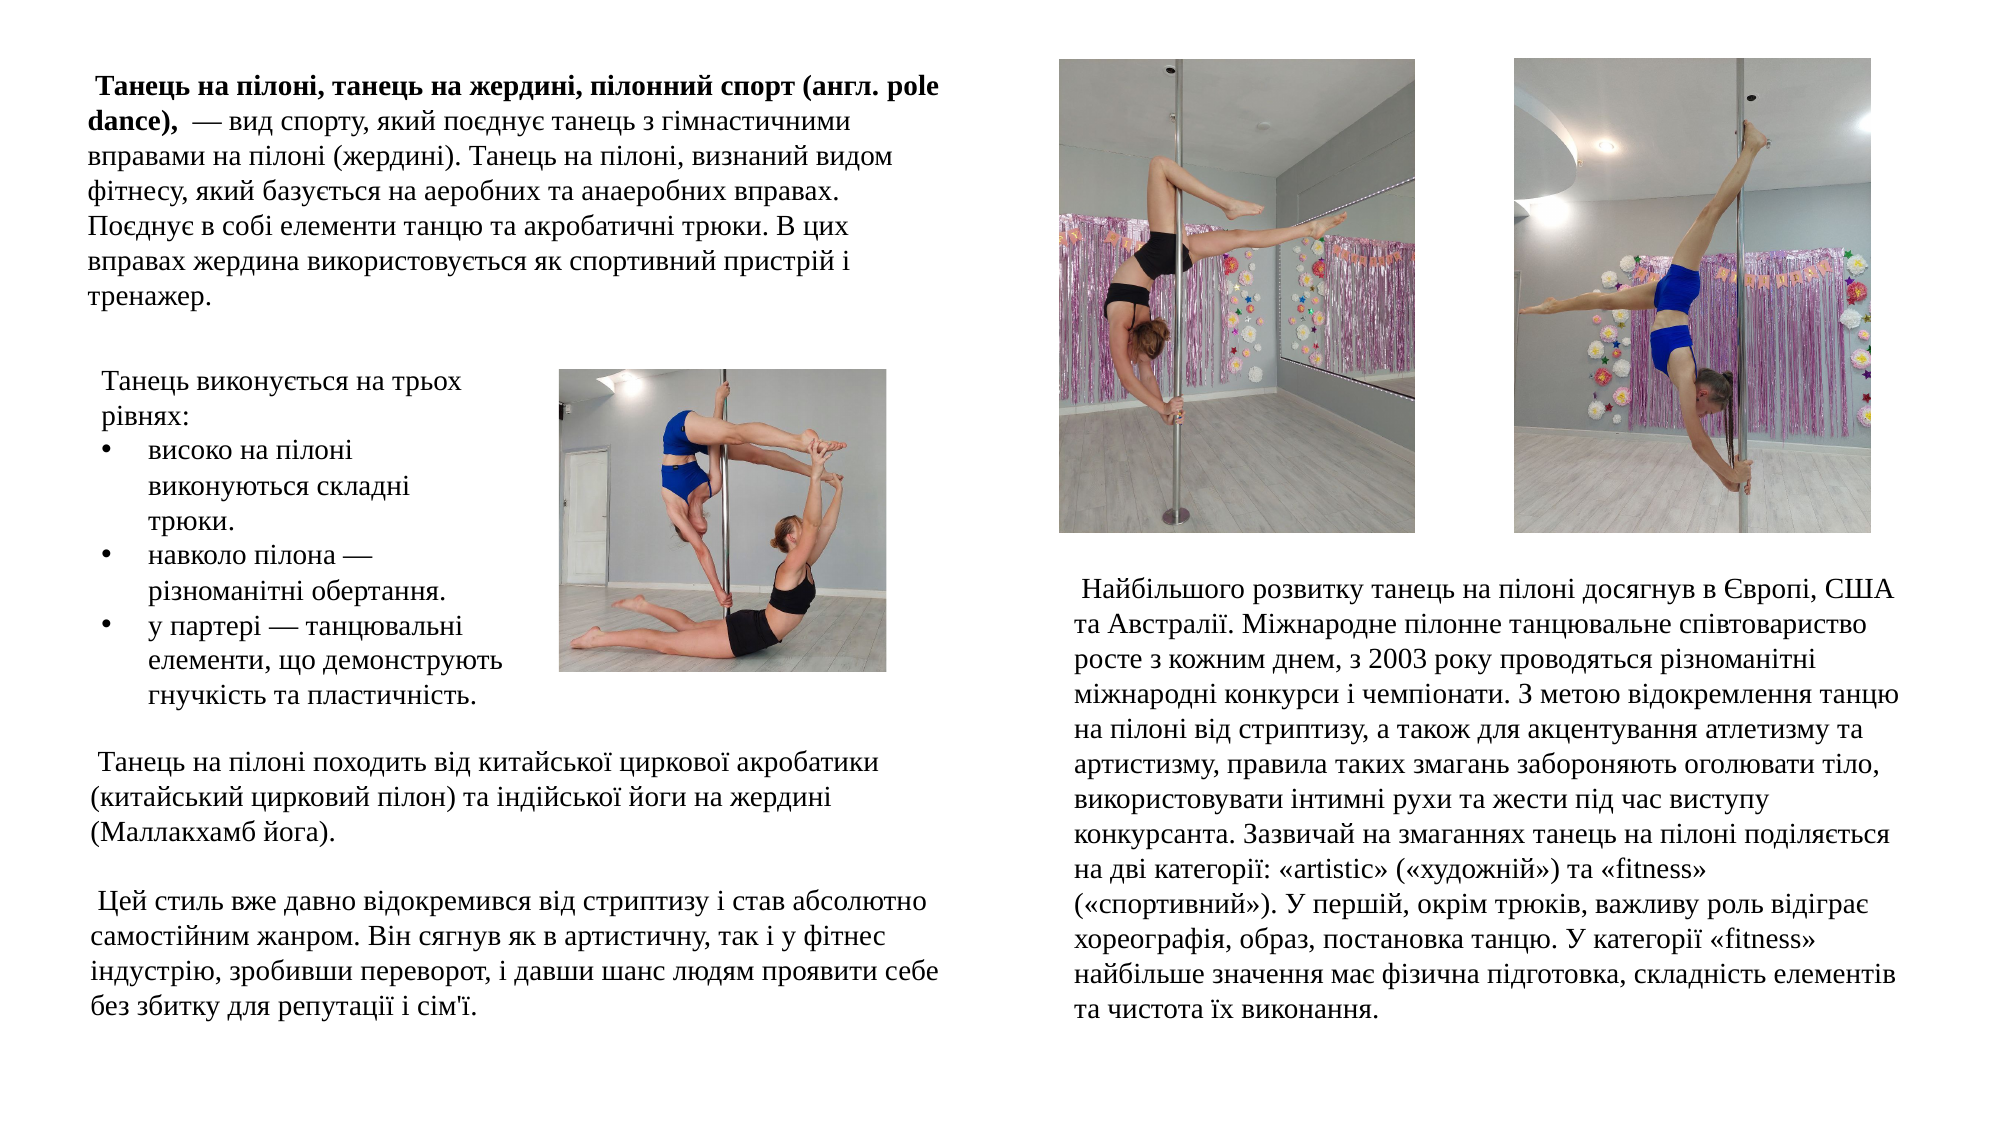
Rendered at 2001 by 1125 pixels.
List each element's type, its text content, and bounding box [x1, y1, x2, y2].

text_box Найбільшого розвитку танець на пілоні досягнув в Європі, США та Австралії. Міжнародне пілонне танцювальне співтовариство росте з кожним днем, з 2003 року проводяться різноманітні міжнародні конкурси і чемпіонати. З метою відокремлення танцю на пілоні від стриптизу, а також для акцентування атлетизму та артистизму, правила таких змагань забороняють оголювати тіло, використовувати інтимні рухи та жести під час виступу конкурсанта. Зазвичай на змаганнях танець на пілоні поділяється на дві категорії: «artistic» («художній») та «fitness» («спортивний»). У першій, окрім трюків, важливу роль відіграє хореографія, образ, постановка танцю. У категорії «fitness» найбільше значення має фізична підготовка, складність елементів та чистота їх виконання. [1059, 562, 1933, 1032]
picture [1059, 59, 1415, 533]
picture [1514, 58, 1871, 534]
text_box Танець на пілоні походить від китайської циркової акробатики (китайський цирковий пілон) та індійської йоги на жердині (Маллакхамб йога). Цей стиль вже давно відокремився від стриптизу і став абсолютно самостійним жанром. Він сягнув як в артистичну, так і у фітнес індустрію, зробивши переворот, і давши шанс людям проявити себе без збитку для репутації і сім'ї. [75, 734, 963, 1029]
picture [558, 369, 887, 672]
text_box Танець на пілоні, танець на жердині, пілонний спорт (англ. pole dance), — вид спорту, який поєднує танець з гімнастичними вправами на пілоні (жердині). Танець на пілоні, визнаний видом фітнесу, який базується на аеробних та анаеробних вправах. Поєднує в собі елементи танцю та акробатичні трюки. В цих вправах жердина використовується як спортивний пристрій і тренажер. [72, 58, 960, 319]
text_box Танець виконується на трьох рівнях: високо на пілоні виконуються складні трюки. навколо пілона — різноманітні обертання. у партері — танцювальні елементи, що демонструють гнучкість та пластичність. [86, 353, 519, 718]
